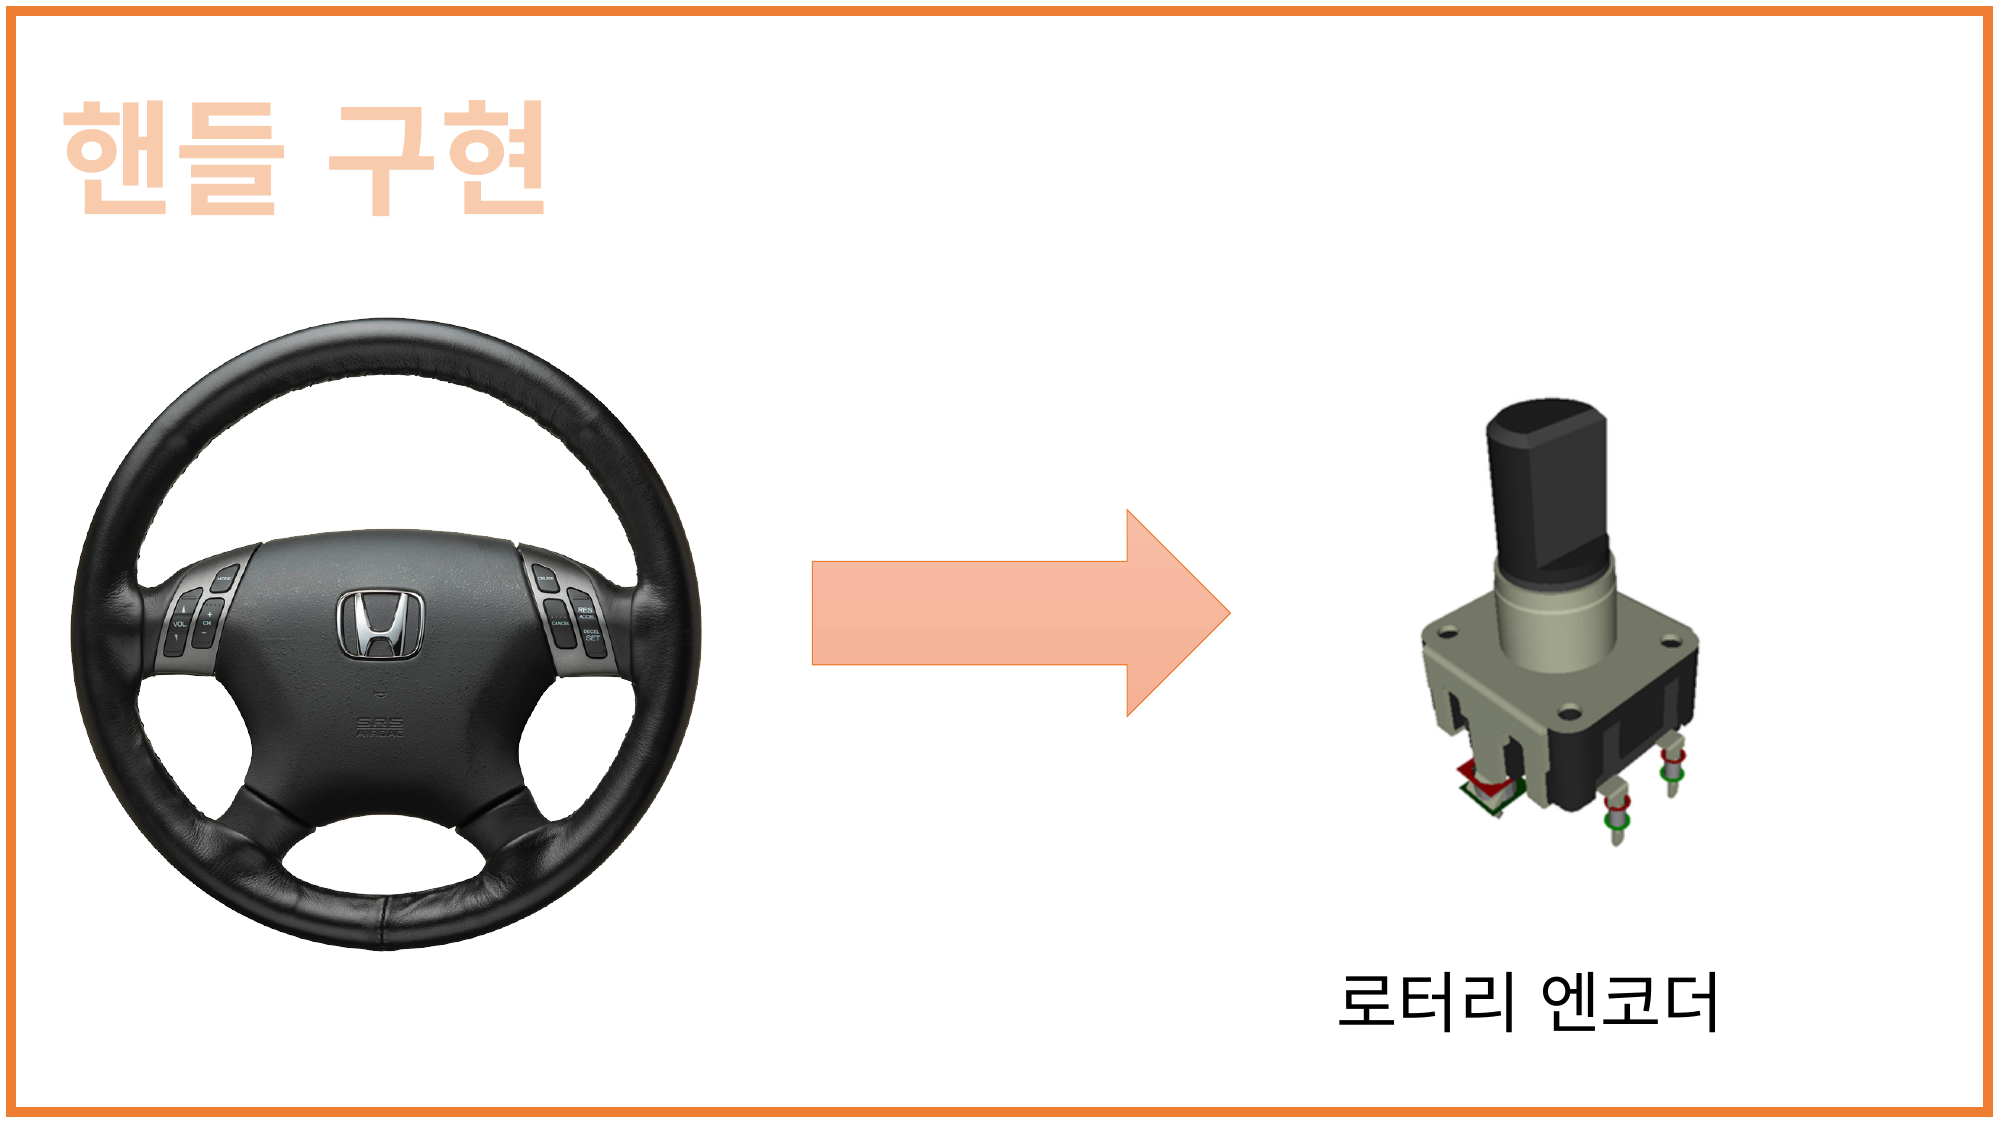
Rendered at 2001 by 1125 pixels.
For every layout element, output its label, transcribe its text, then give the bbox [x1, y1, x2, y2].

picture [70, 317, 702, 952]
text_box 핸들 구현 [45, 72, 727, 238]
picture [1321, 364, 1827, 862]
text_box [10, 10, 1989, 1113]
text_box 로터리 엔코더 [1321, 923, 1827, 1050]
text_box [811, 508, 1232, 718]
